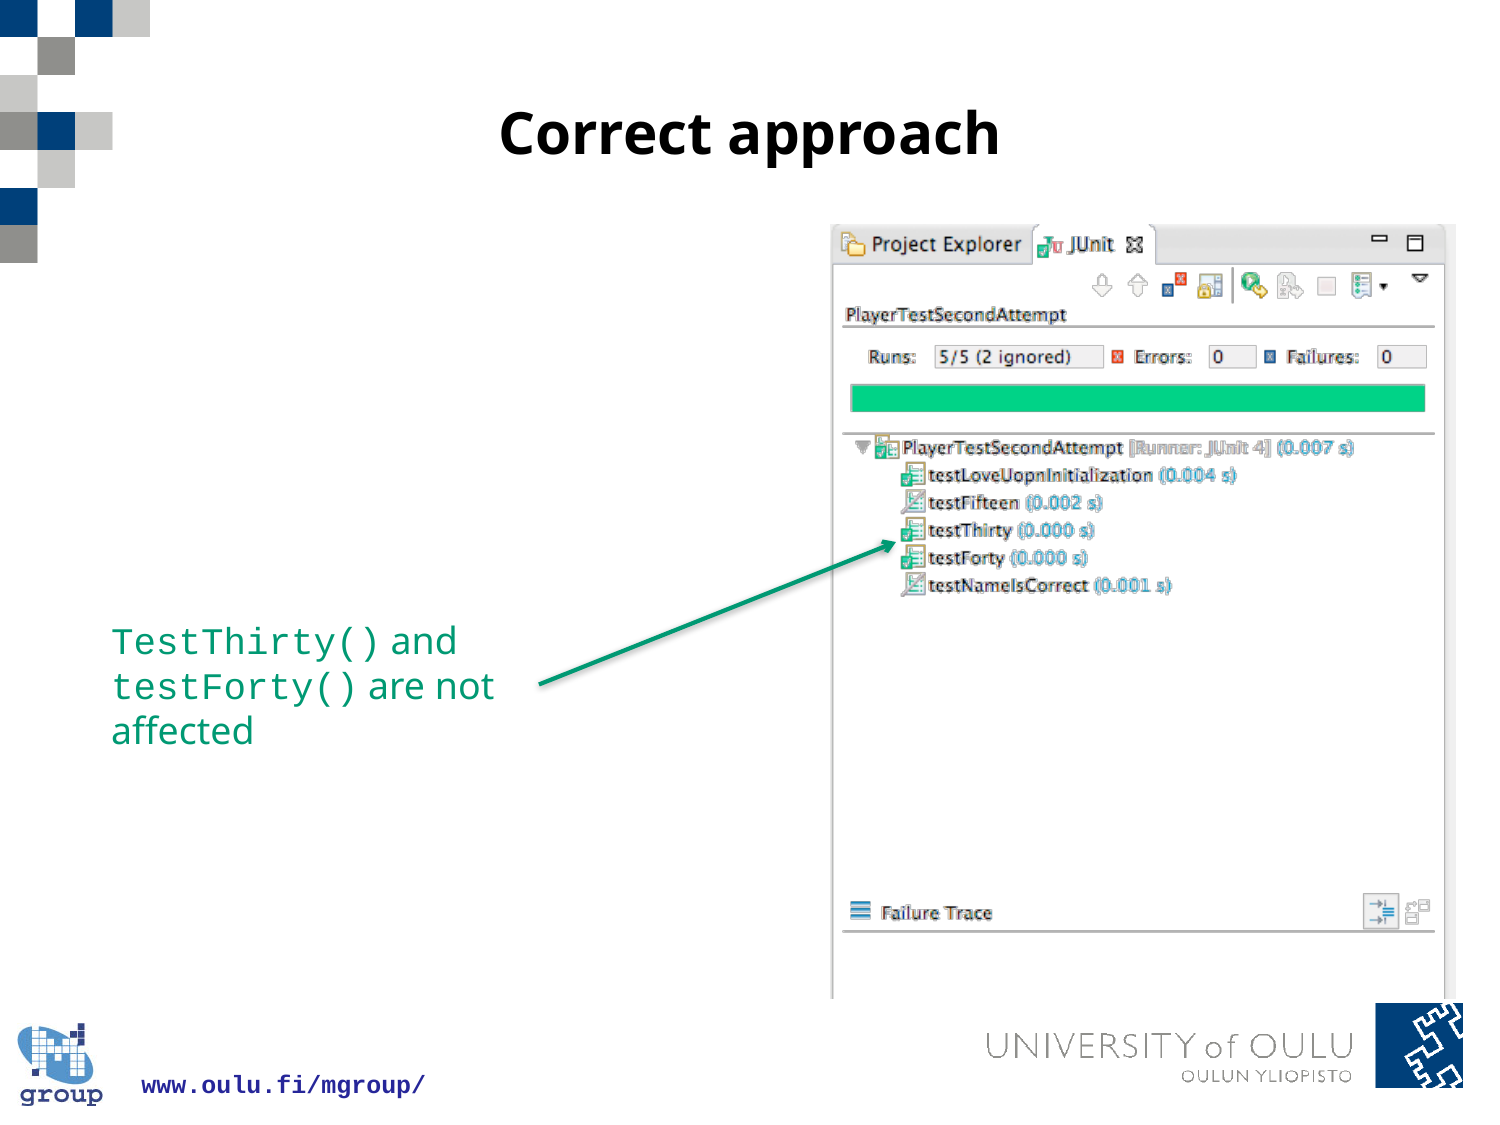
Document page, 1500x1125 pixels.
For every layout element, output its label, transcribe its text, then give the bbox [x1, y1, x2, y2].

picture [987, 1003, 1463, 1088]
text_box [538, 541, 897, 686]
picture [17, 1023, 103, 1106]
title Correct approach [112, 37, 1388, 225]
text_box TestThirty() and testForty() are not affected [96, 609, 539, 760]
picture [830, 224, 1456, 999]
picture [0, 0, 150, 263]
